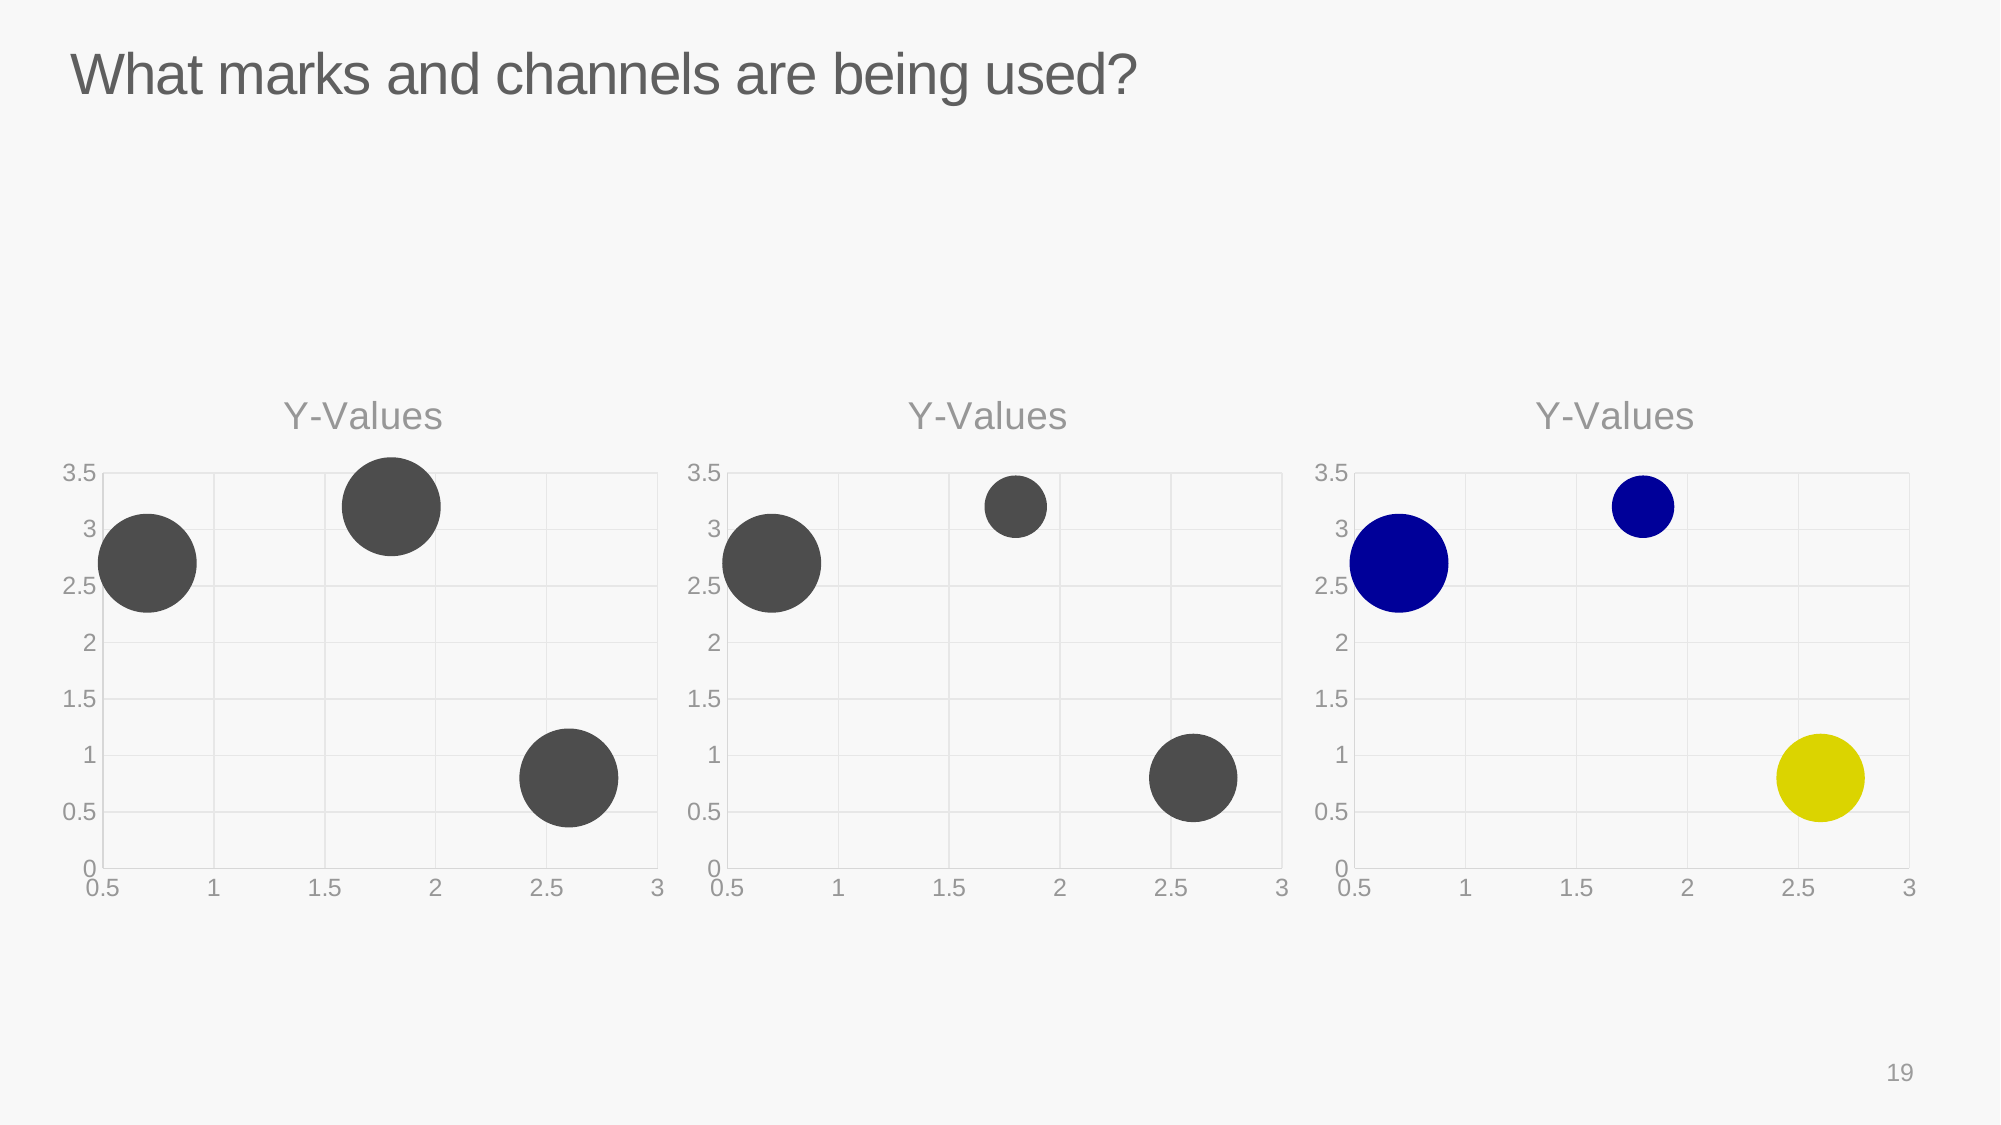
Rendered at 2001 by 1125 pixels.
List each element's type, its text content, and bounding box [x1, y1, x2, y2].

title What marks and channels are being used? [70, 45, 1930, 180]
slide_number 19 [1479, 1041, 1930, 1102]
chart [49, 362, 1930, 913]
